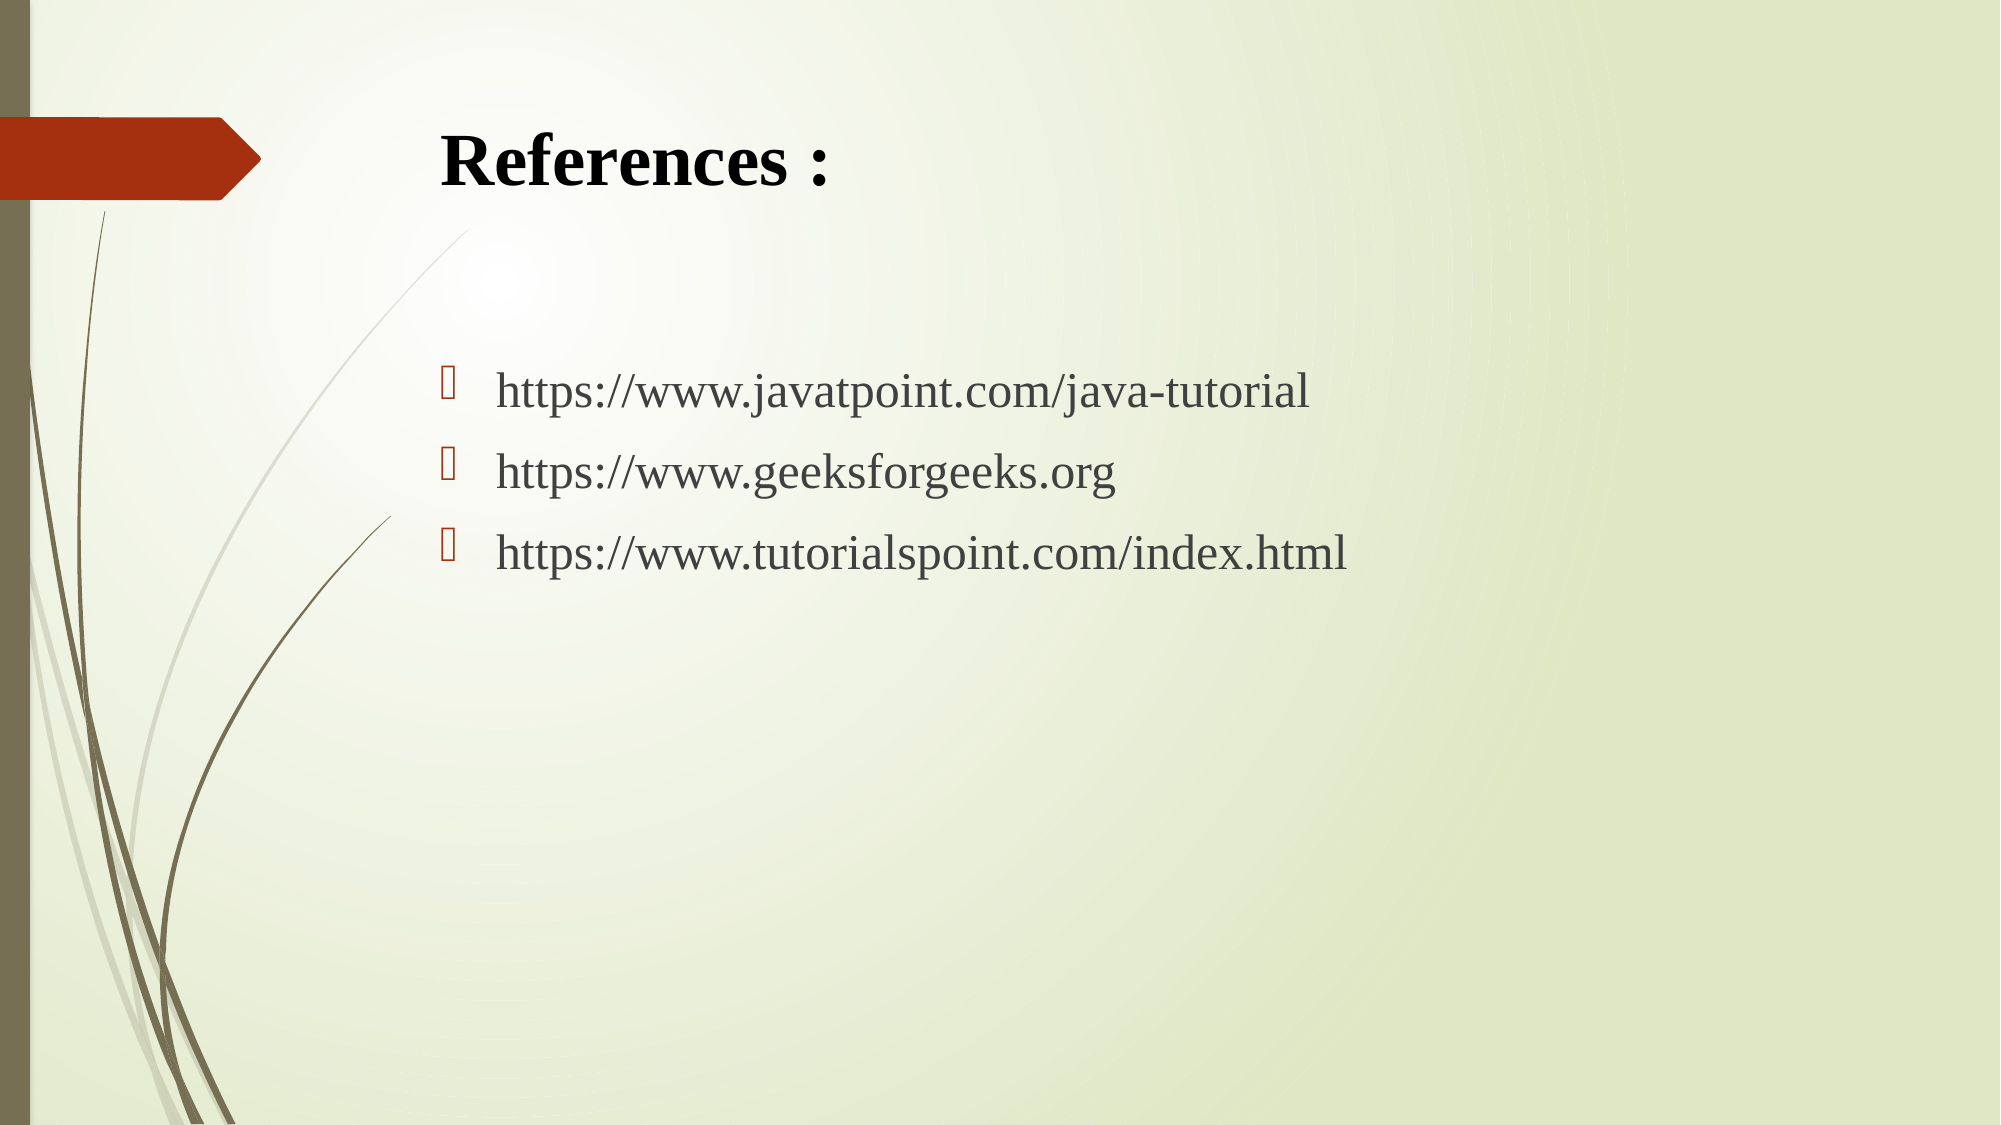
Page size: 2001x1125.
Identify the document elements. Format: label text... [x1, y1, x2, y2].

title References : [425, 102, 1888, 313]
list https://www.javatpoint.com/java-tutorial https://www.geeksforgeeks.org https://www.tutorialspoint.com/index.html [424, 350, 1888, 970]
